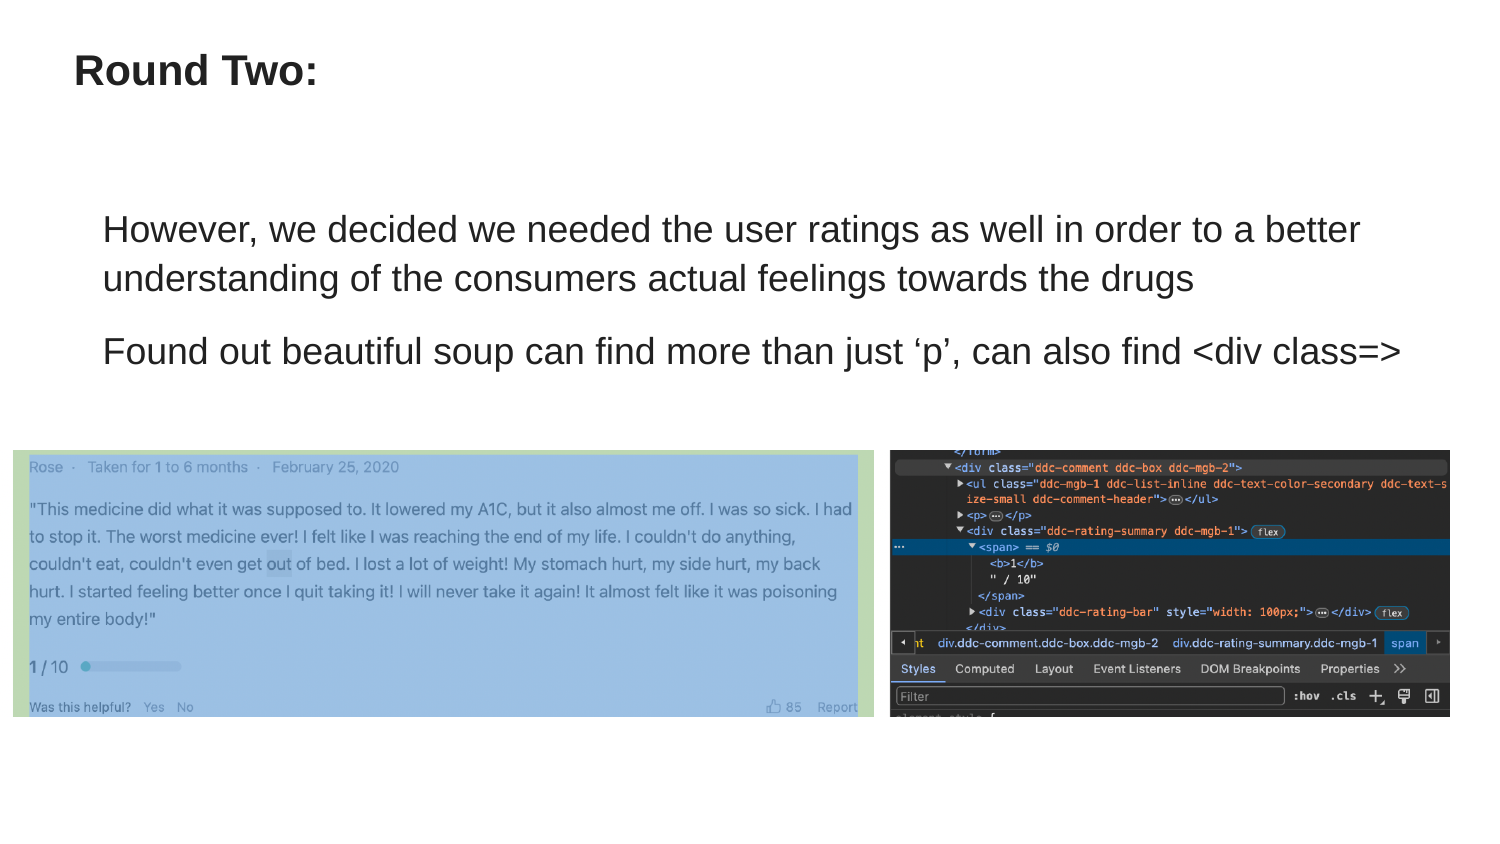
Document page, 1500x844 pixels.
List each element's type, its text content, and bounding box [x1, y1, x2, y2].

title Round Two: [58, 31, 1457, 126]
picture [0, 450, 1451, 718]
list However, we decided we needed the user ratings as well in order to a better understanding of the consumers actual feelings towards the drugs Found out beautiful soup can find more than just ‘p’, can also find <div class=> [87, 187, 1486, 748]
